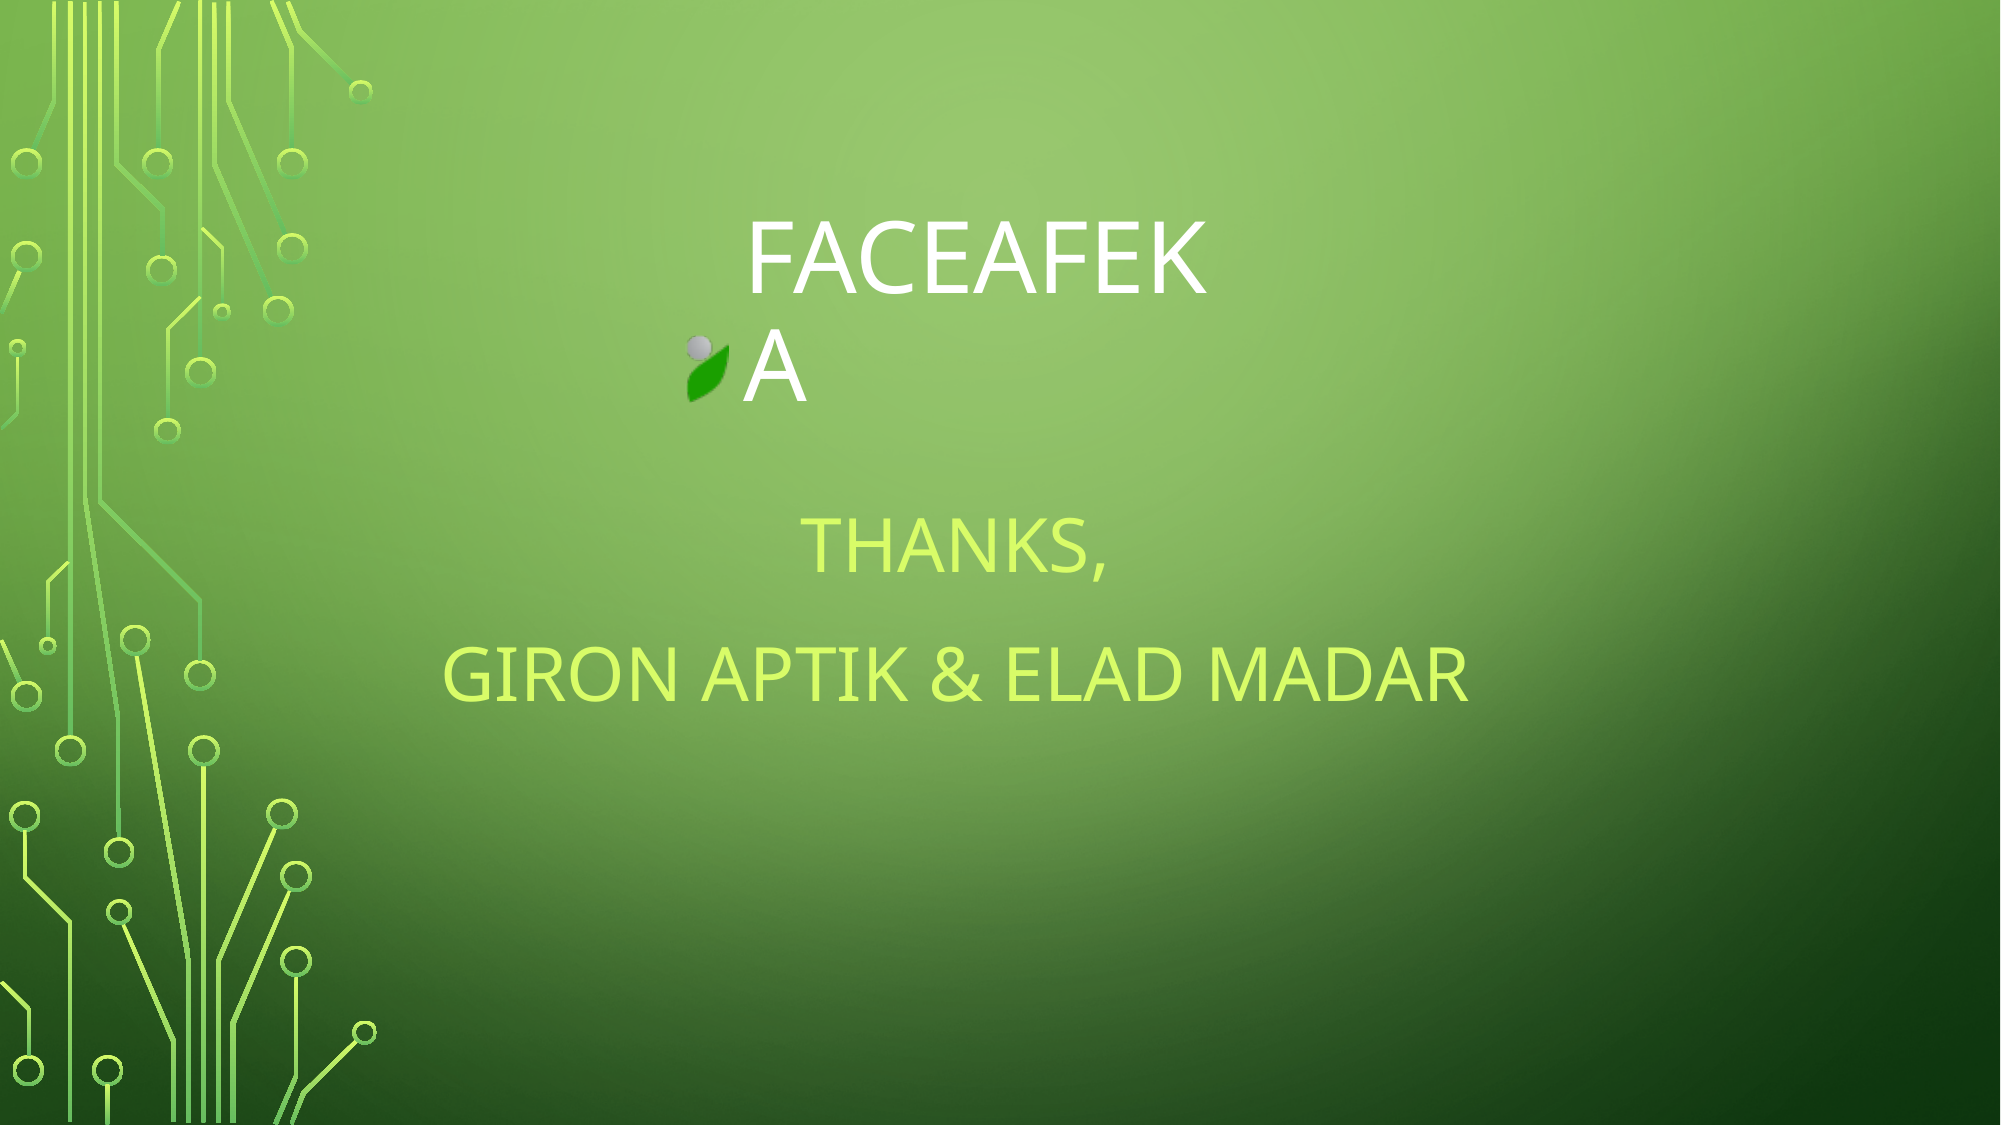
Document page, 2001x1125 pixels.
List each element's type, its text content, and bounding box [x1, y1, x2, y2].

title FACEafeka [728, 294, 1248, 431]
subtitle Thanks, Giron Aptik & Elad Madar [234, 472, 1677, 744]
picture [679, 335, 729, 415]
